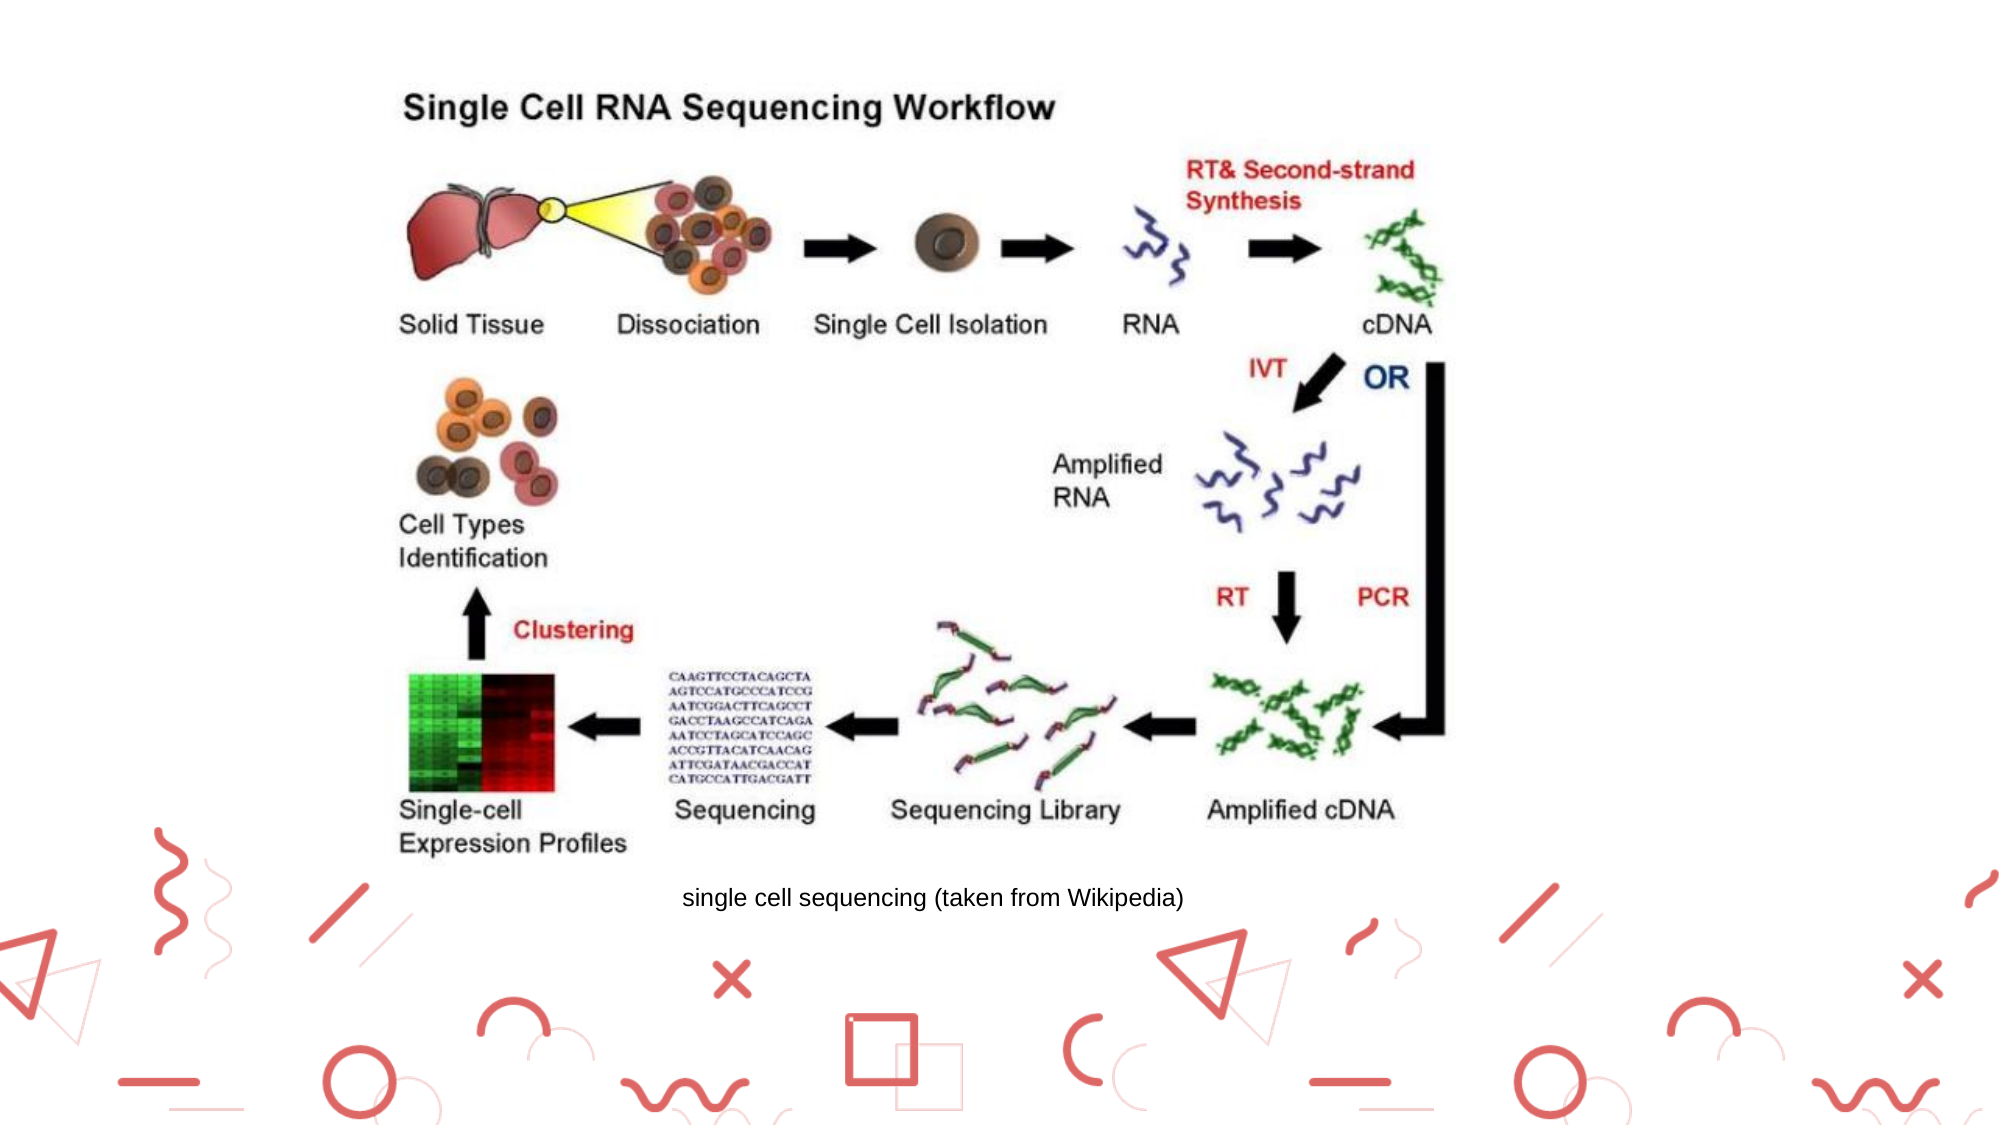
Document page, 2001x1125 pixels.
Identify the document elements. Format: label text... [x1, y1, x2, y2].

text_box single cell sequencing (taken from Wikipedia) [667, 874, 1201, 919]
picture [359, 45, 1532, 874]
